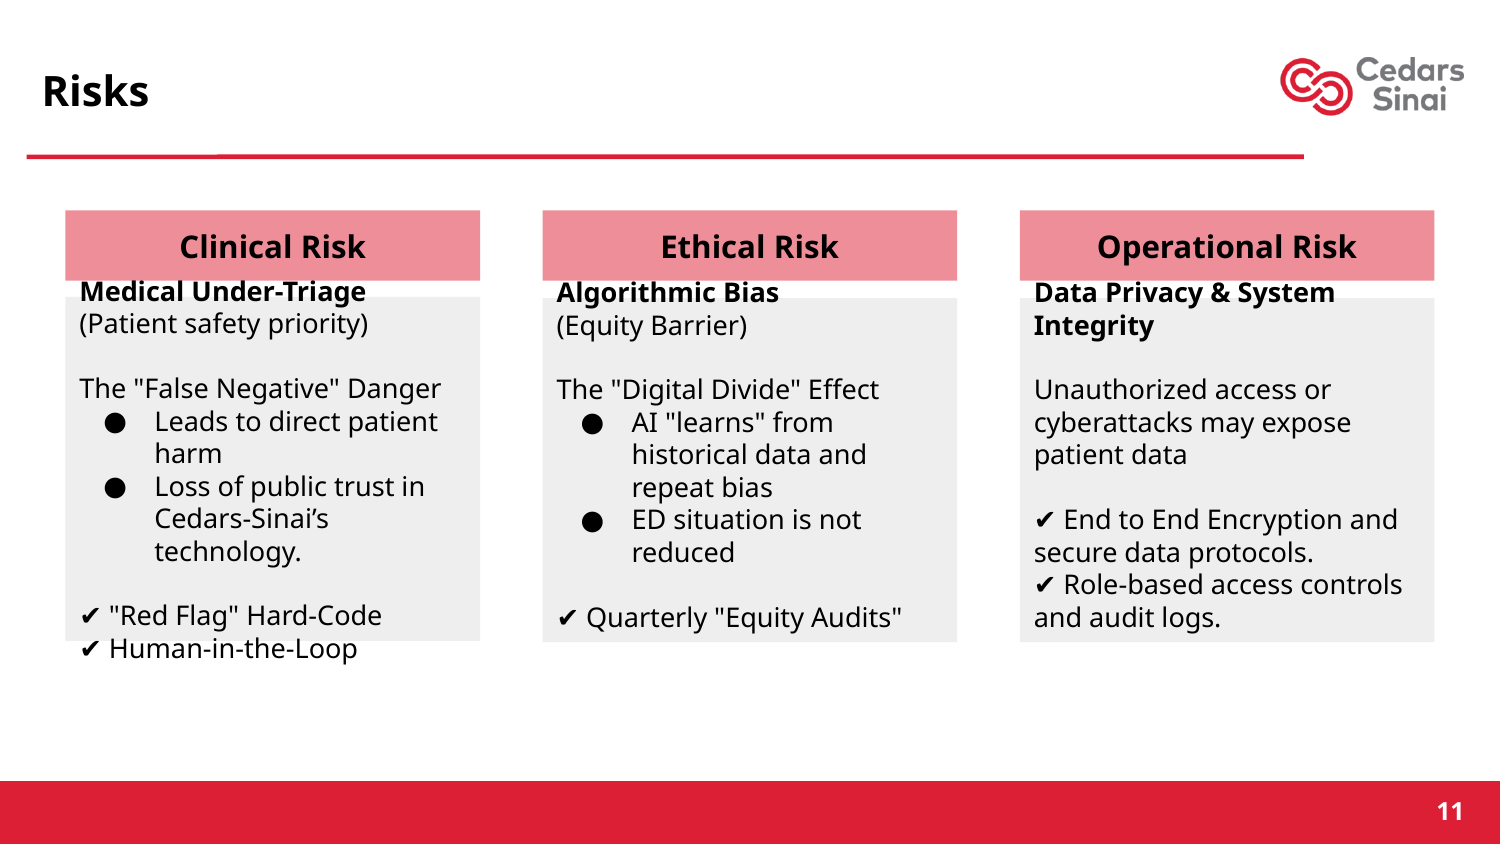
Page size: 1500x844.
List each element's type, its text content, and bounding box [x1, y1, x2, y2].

text_box Data Privacy & System Integrity Unauthorized access or cyberattacks may expose patient data ✔ End to End Encryption and secure data protocols. ✔ Role-based access controls and audit logs. [1019, 298, 1435, 643]
text_box Operational Risk [1019, 210, 1435, 281]
text_box Medical Under-Triage (Patient safety priority) The "False Negative" Danger Leads to direct patient harm Loss of public trust in Cedars-Sinai’s technology. ✔ "Red Flag" Hard-Code ✔ Human-in-the-Loop [65, 296, 481, 641]
picture [1270, 46, 1474, 134]
text_box Clinical Risk [65, 210, 481, 281]
text_box ‹#› [1389, 782, 1480, 843]
text_box Risks [26, 24, 1262, 154]
text_box [0, 781, 1500, 844]
text_box Algorithmic Bias (Equity Barrier) The "Digital Divide" Effect AI "learns" from historical data and repeat bias ED situation is not reduced ✔ Quarterly "Equity Audits" [542, 298, 958, 643]
text_box Ethical Risk [542, 210, 958, 281]
